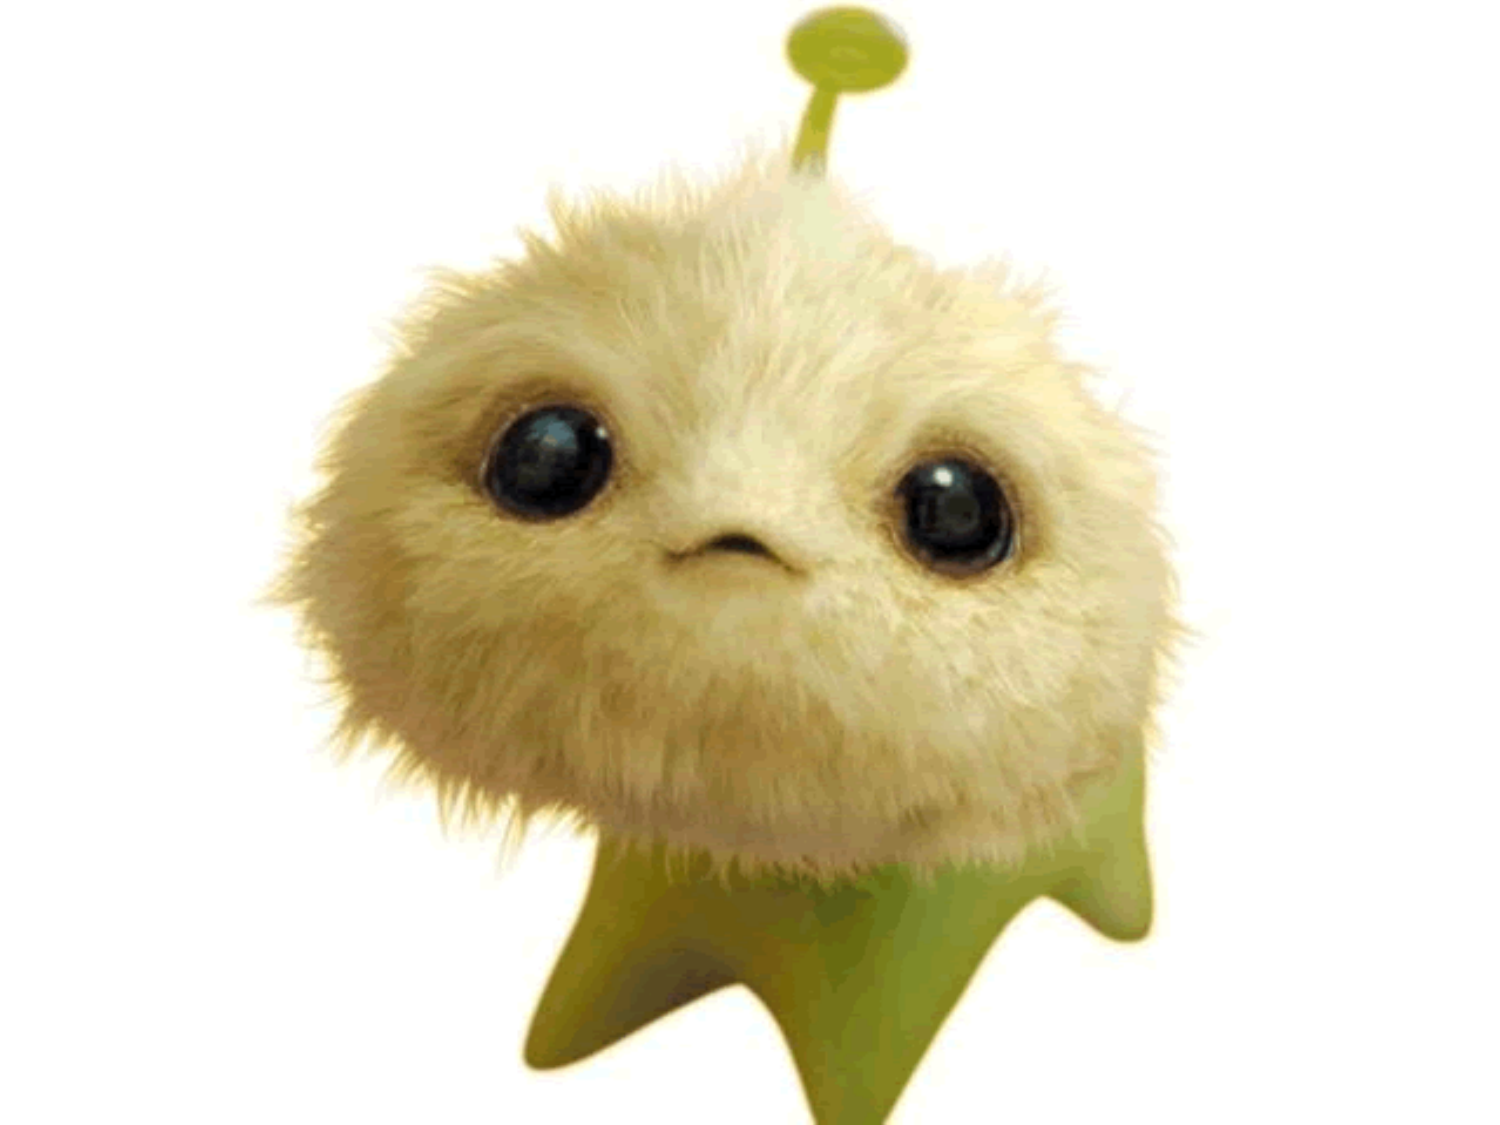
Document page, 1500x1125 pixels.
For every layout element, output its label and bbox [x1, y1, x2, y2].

picture [218, 0, 1260, 1125]
